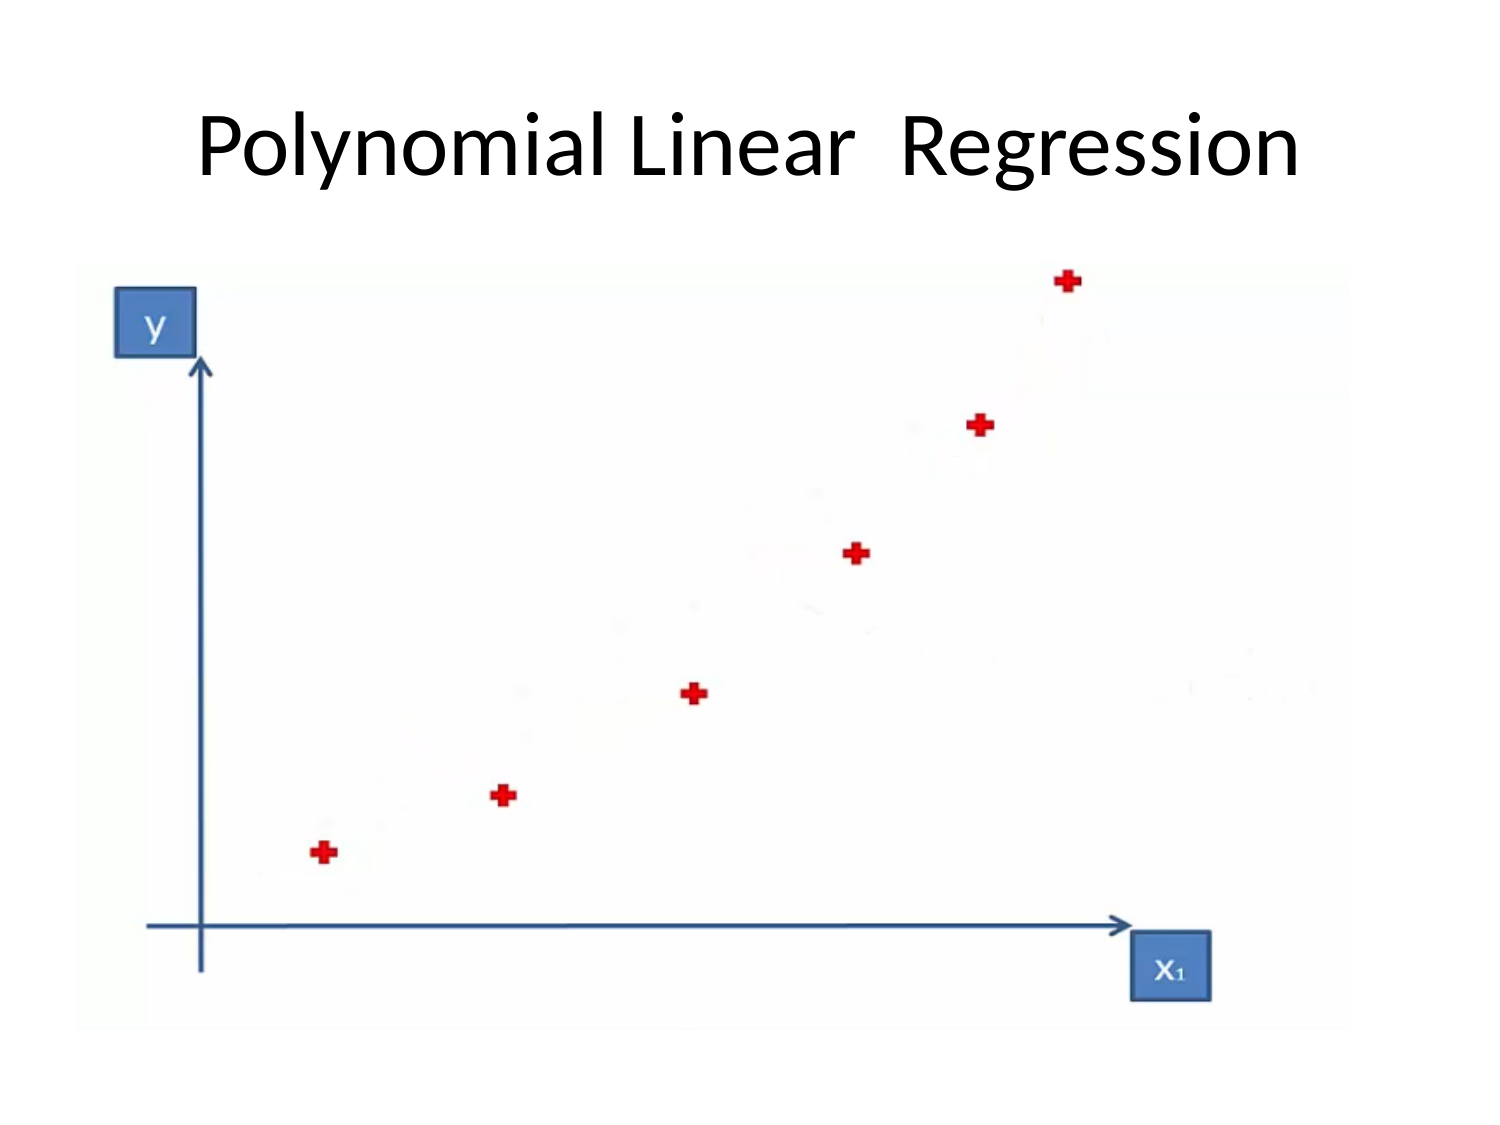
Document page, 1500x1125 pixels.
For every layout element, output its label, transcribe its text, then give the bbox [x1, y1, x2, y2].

picture [74, 262, 1351, 1030]
title Polynomial Linear Regression [75, 45, 1425, 233]
